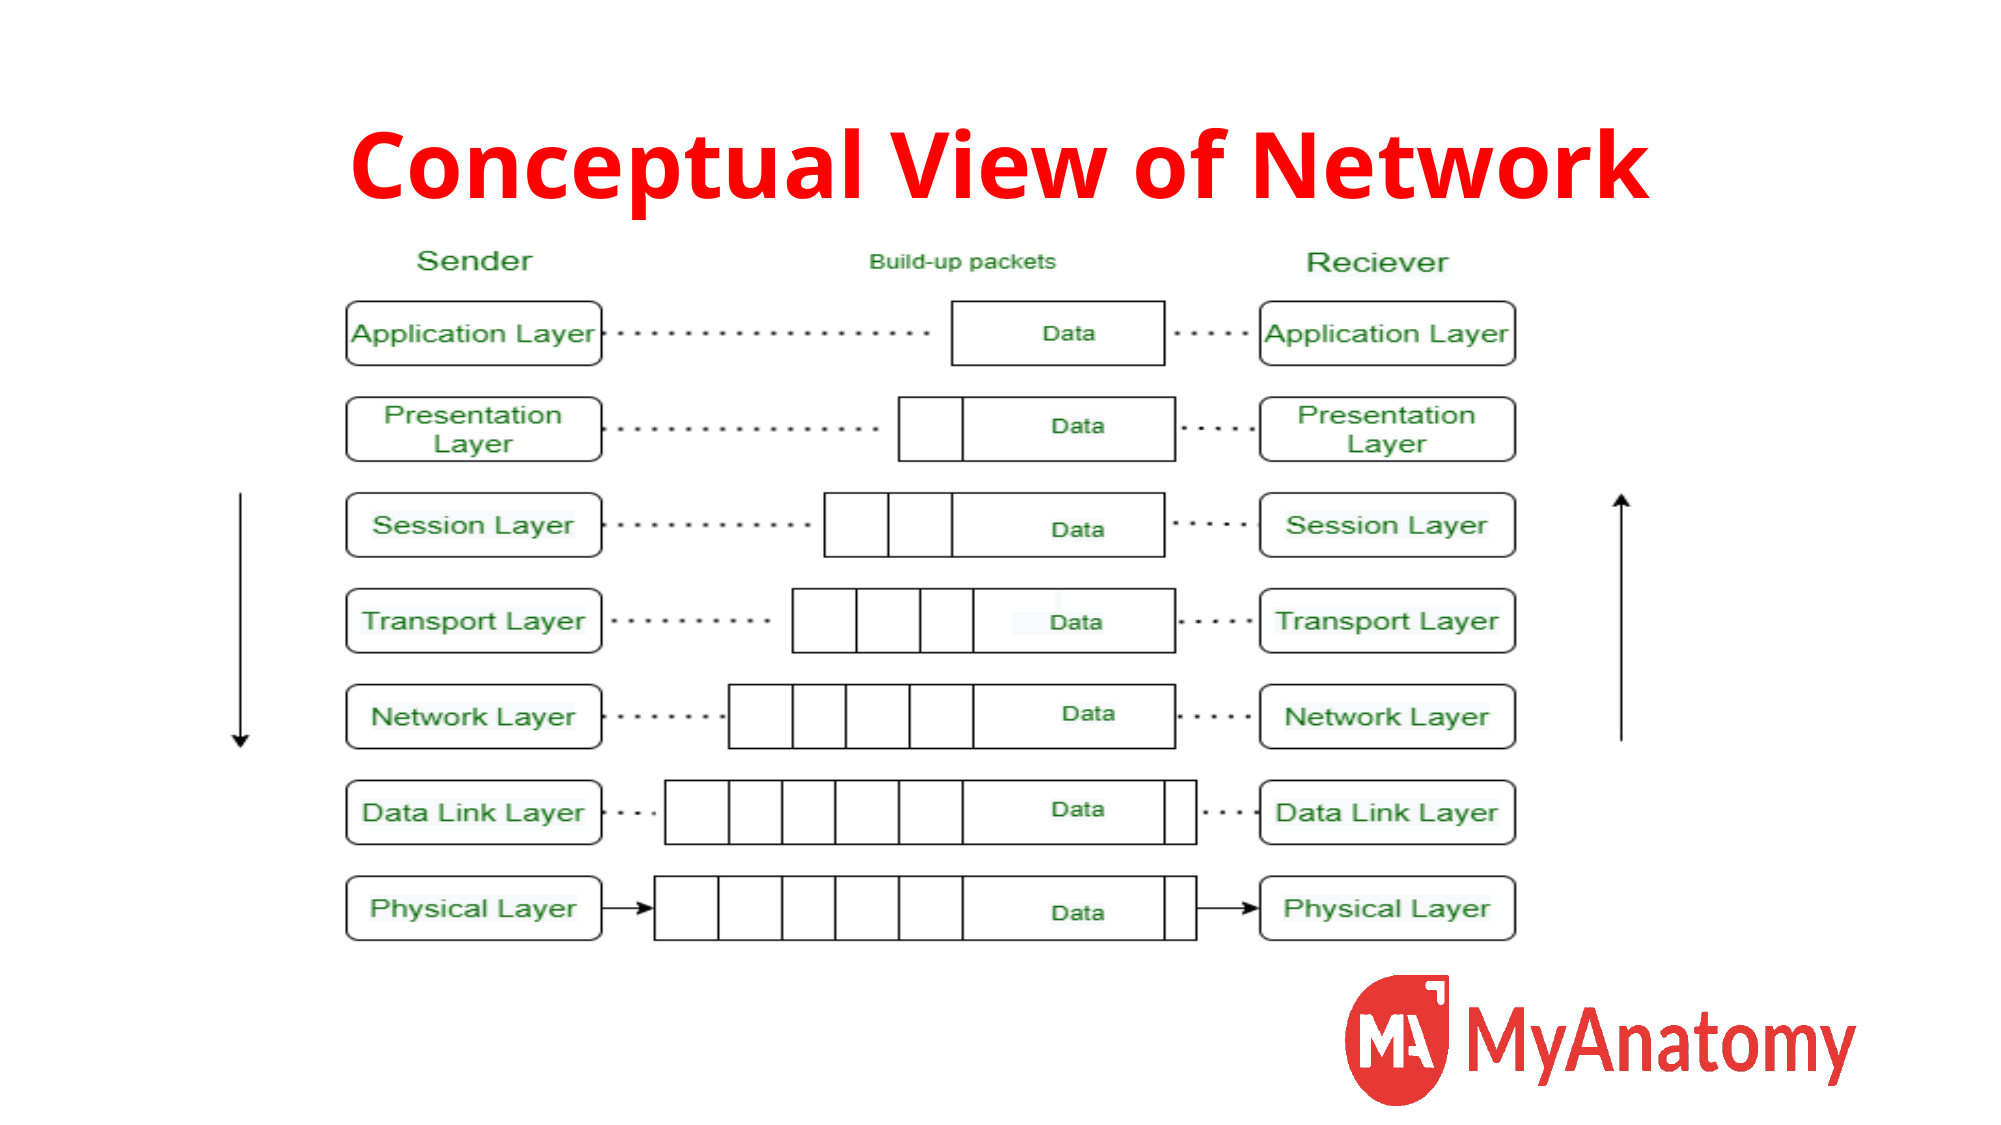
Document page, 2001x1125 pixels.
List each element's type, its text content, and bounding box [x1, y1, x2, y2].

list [224, 237, 1640, 955]
title Conceptual View of Network [137, 59, 1863, 278]
picture [1337, 932, 1863, 1125]
